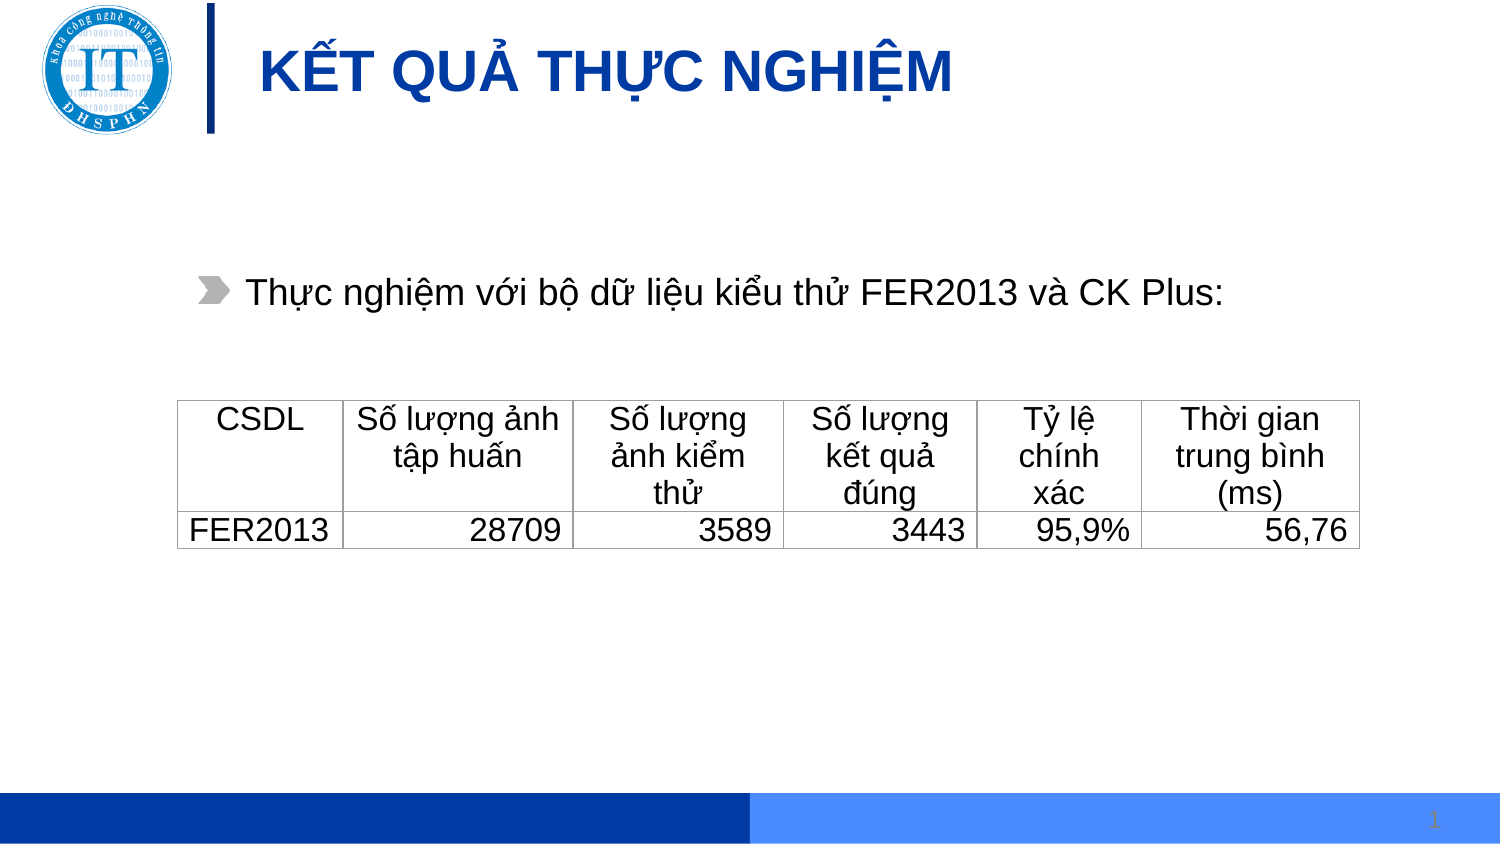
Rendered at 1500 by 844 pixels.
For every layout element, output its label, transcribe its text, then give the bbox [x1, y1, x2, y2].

table_cell 28709 [344, 512, 572, 548]
title KẾT QUẢ THỰC NGHIỆM [244, 17, 1360, 123]
text_box [205, 1, 217, 136]
table_cell FER2013 [178, 512, 342, 548]
table_cell 56,76 [1142, 512, 1359, 548]
table_header Tỷ lệ chính xác [978, 401, 1141, 511]
table_header Số lượng kết quả đúng [784, 401, 976, 511]
table_header CSDL [178, 401, 342, 511]
table_header Thời gian trung bình (ms) [1142, 401, 1359, 511]
text_box 1 [1413, 796, 1457, 841]
table_cell 3589 [574, 512, 783, 548]
table_header Số lượng ảnh kiểm thử [574, 401, 783, 511]
table_header Số lượng ảnh tập huấn [344, 401, 572, 511]
text_box Thực nghiệm với bộ dữ liệu kiểu thử FER2013 và CK Plus: [183, 260, 1240, 320]
picture [37, 0, 178, 141]
table_cell 95,9% [978, 512, 1141, 548]
table_cell 3443 [784, 512, 976, 548]
picture [198, 276, 230, 304]
